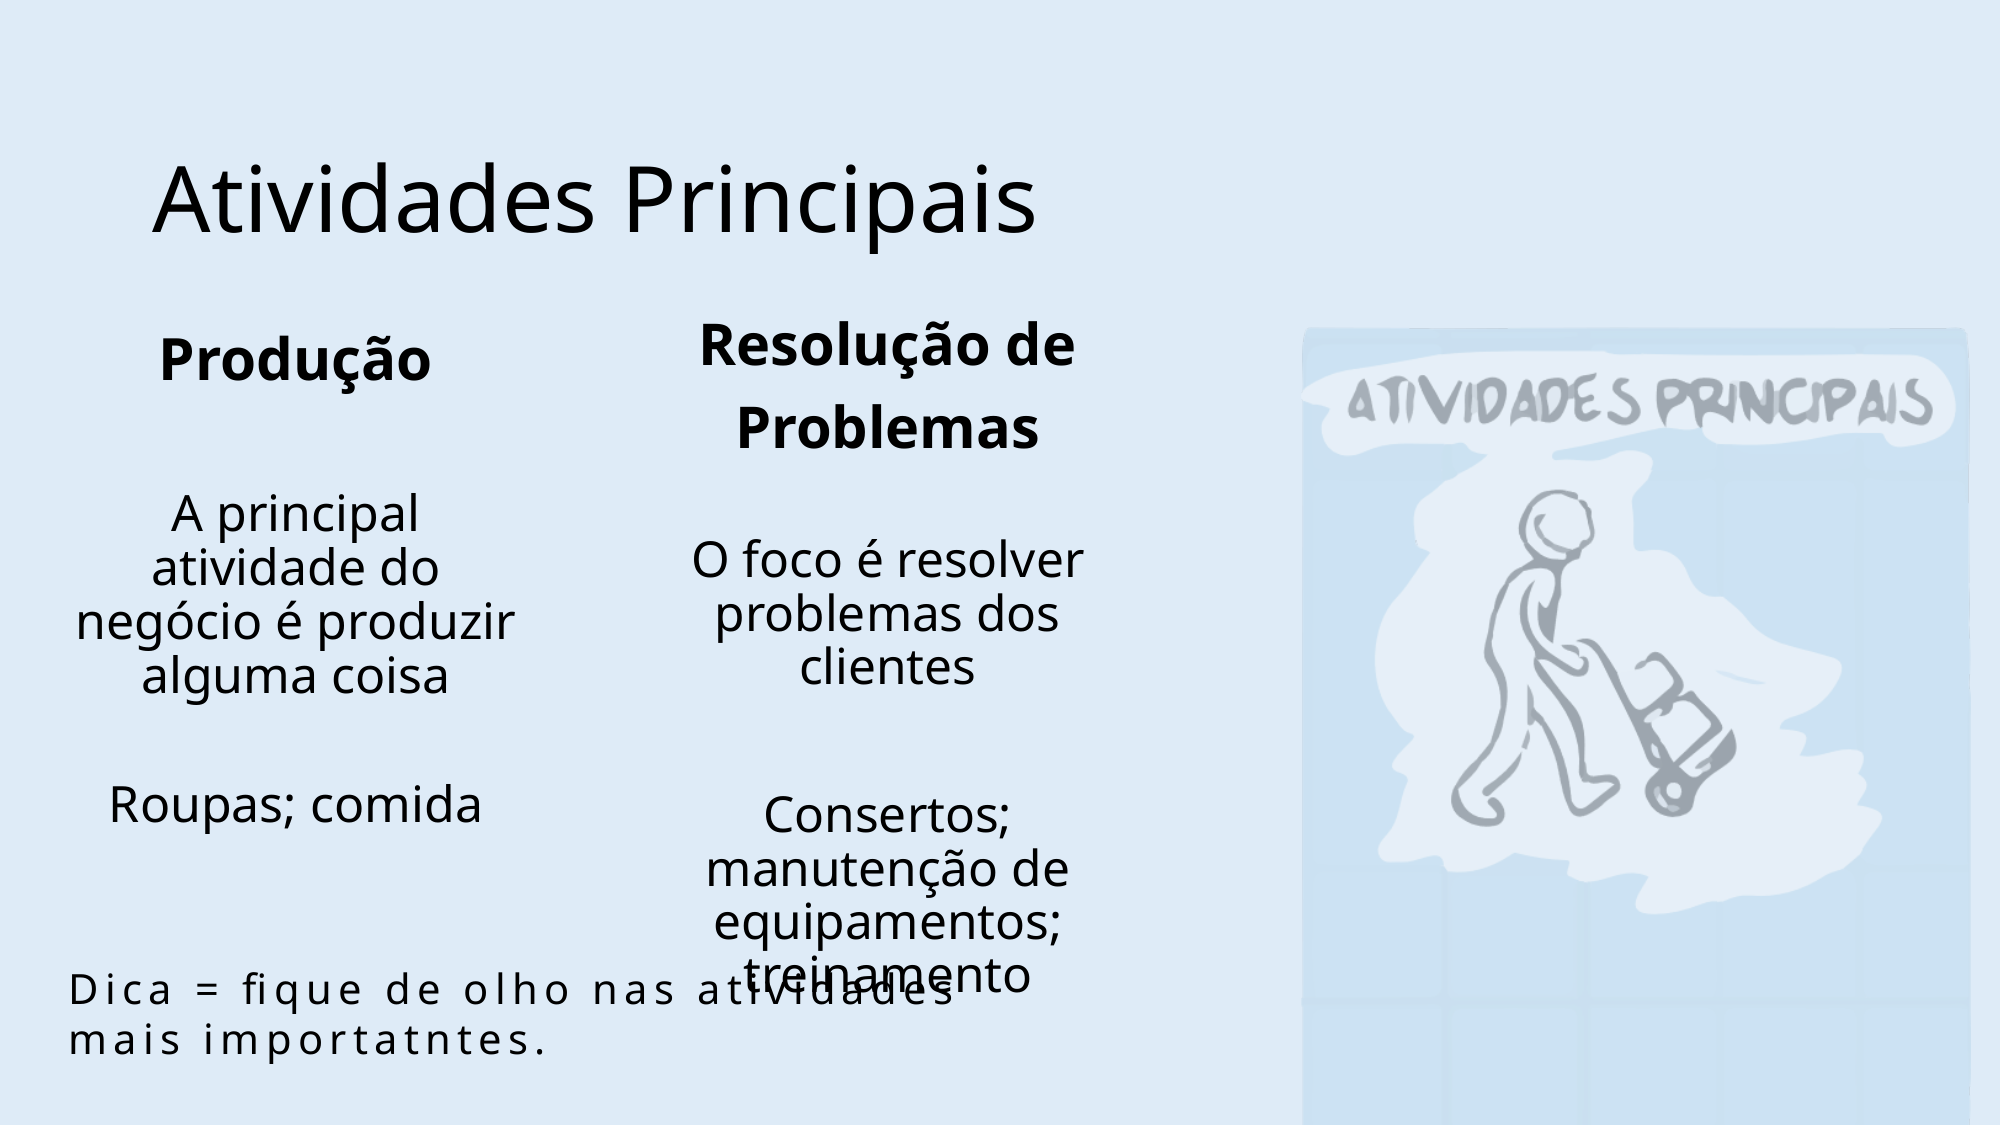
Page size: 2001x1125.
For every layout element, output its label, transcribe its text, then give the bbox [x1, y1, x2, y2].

text_box Resolução de Problemas O foco é resolver problemas dos clientes Consertos; manutenção de equipamentos; treinamento [627, 308, 1148, 1012]
text_box Produção A principal atividade do negócio é produzir alguma coisa Roupas; comida [58, 322, 534, 955]
picture [1301, 326, 1971, 1125]
title Atividades Principais [137, 59, 1863, 278]
text_box Dica = fique de olho nas atividades mais importatntes. [53, 955, 1099, 1071]
